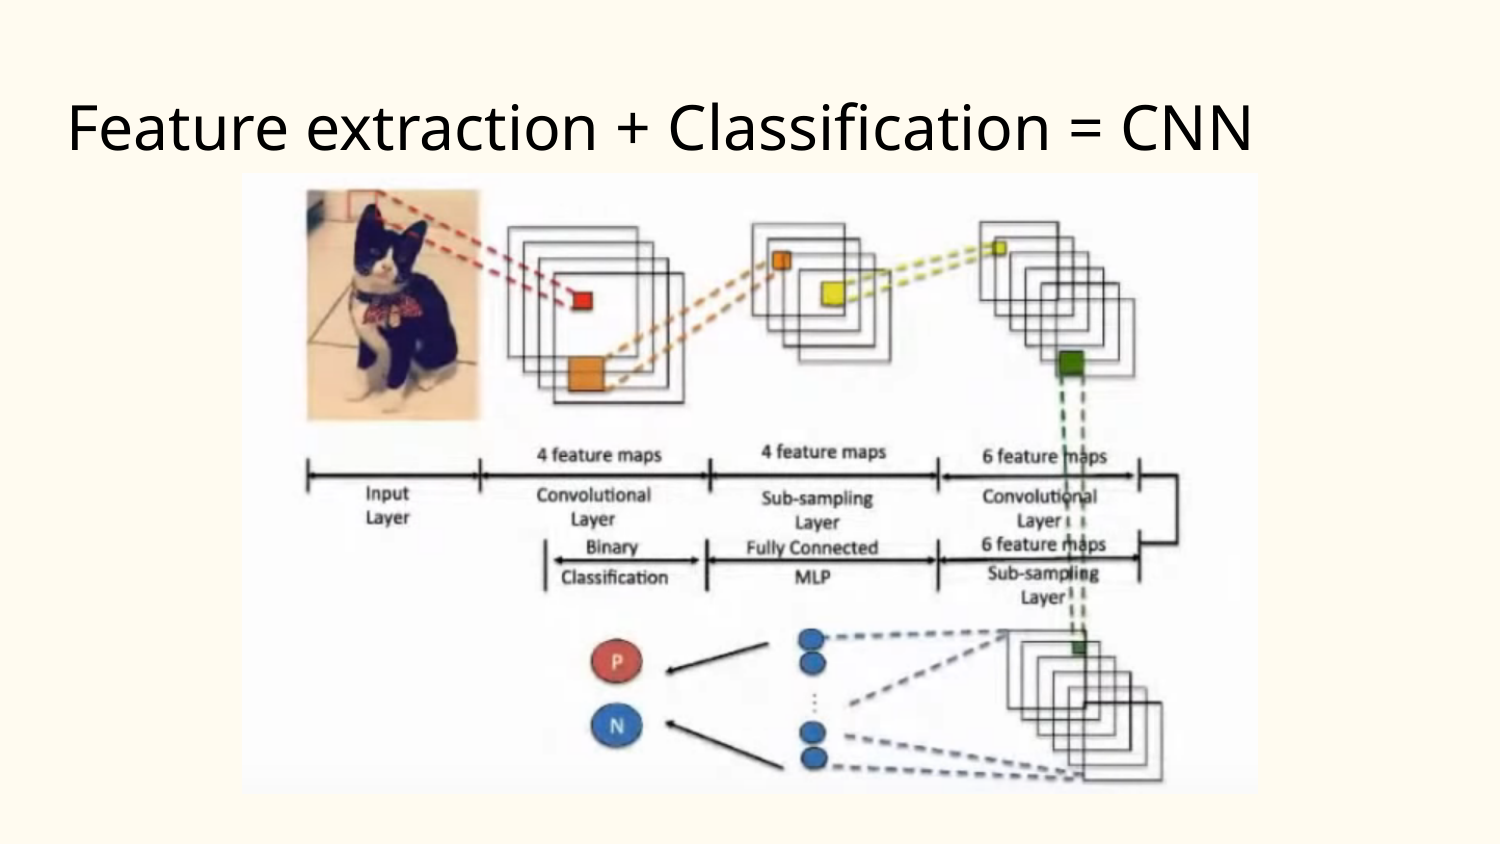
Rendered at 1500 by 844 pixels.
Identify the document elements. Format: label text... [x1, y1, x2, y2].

title Feature extraction + Classification = CNN [51, 72, 1449, 174]
picture [241, 173, 1259, 794]
